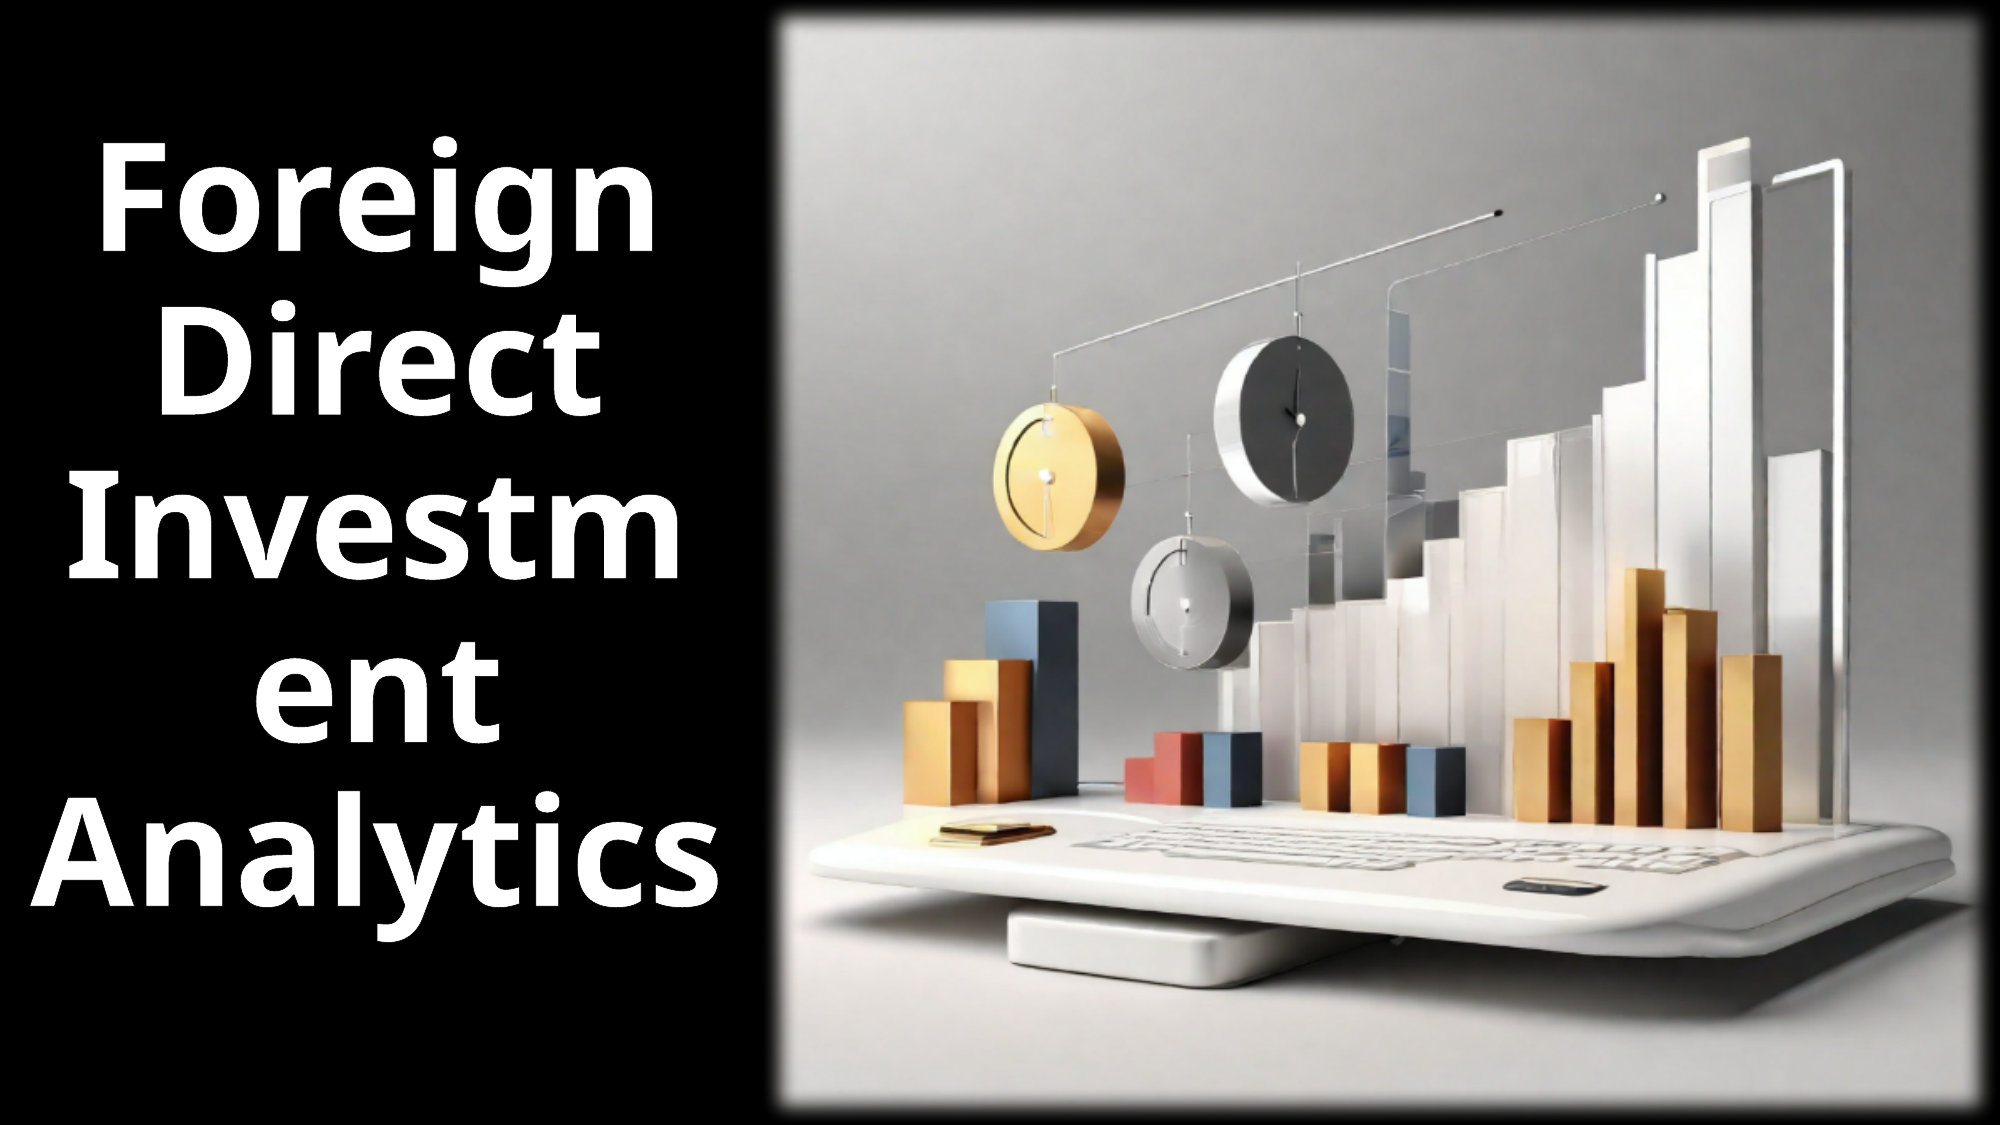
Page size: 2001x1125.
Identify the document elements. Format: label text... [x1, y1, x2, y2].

title Foreign Direct Investment Analytics [11, 96, 743, 947]
picture [762, 0, 2000, 1125]
